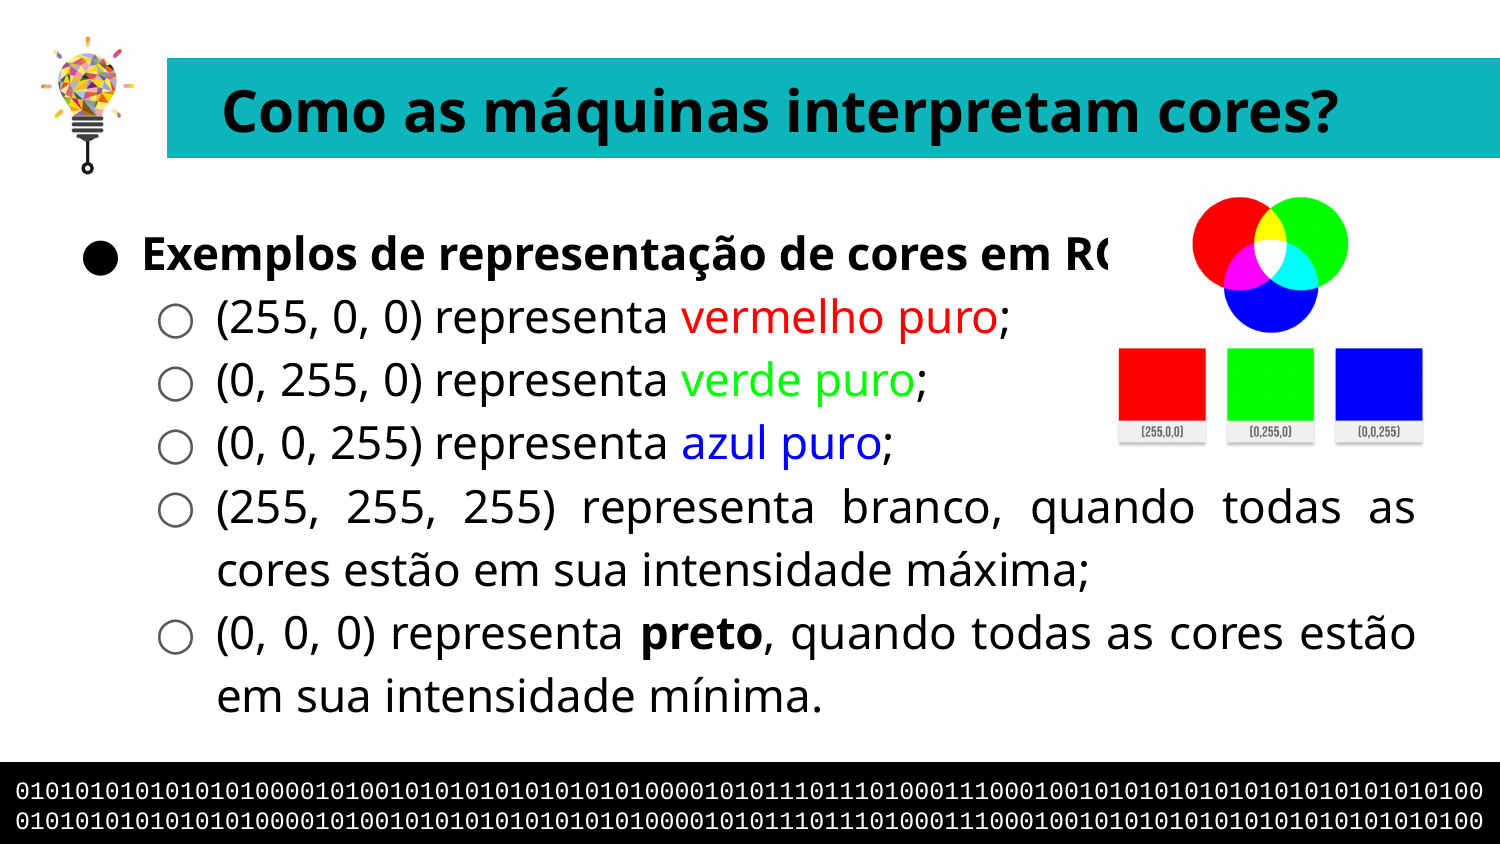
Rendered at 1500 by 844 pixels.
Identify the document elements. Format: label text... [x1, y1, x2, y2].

picture [38, 32, 140, 179]
title Como as máquinas interpretam cores? [206, 58, 1500, 153]
text_box [167, 58, 1500, 158]
text_box 0101010101010101000010100101010101010101010000101011101110100011100010010101010101010101010101010001010101010101010000101001010101010101010100001010111011101000111000100101010101010101010101010100 [0, 759, 1500, 841]
picture [1108, 178, 1433, 453]
text_box Exemplos de representação de cores em RGB (255, 0, 0) representa vermelho puro; (0, 255, 0) representa verde puro; (0, 0, 255) representa azul puro; (255, 255, 255) representa branco, quando todas as cores estão em sua intensidade máxima; (0, 0, 0) representa preto, quando todas as cores estão em sua intensidade mínima. [51, 201, 1433, 589]
